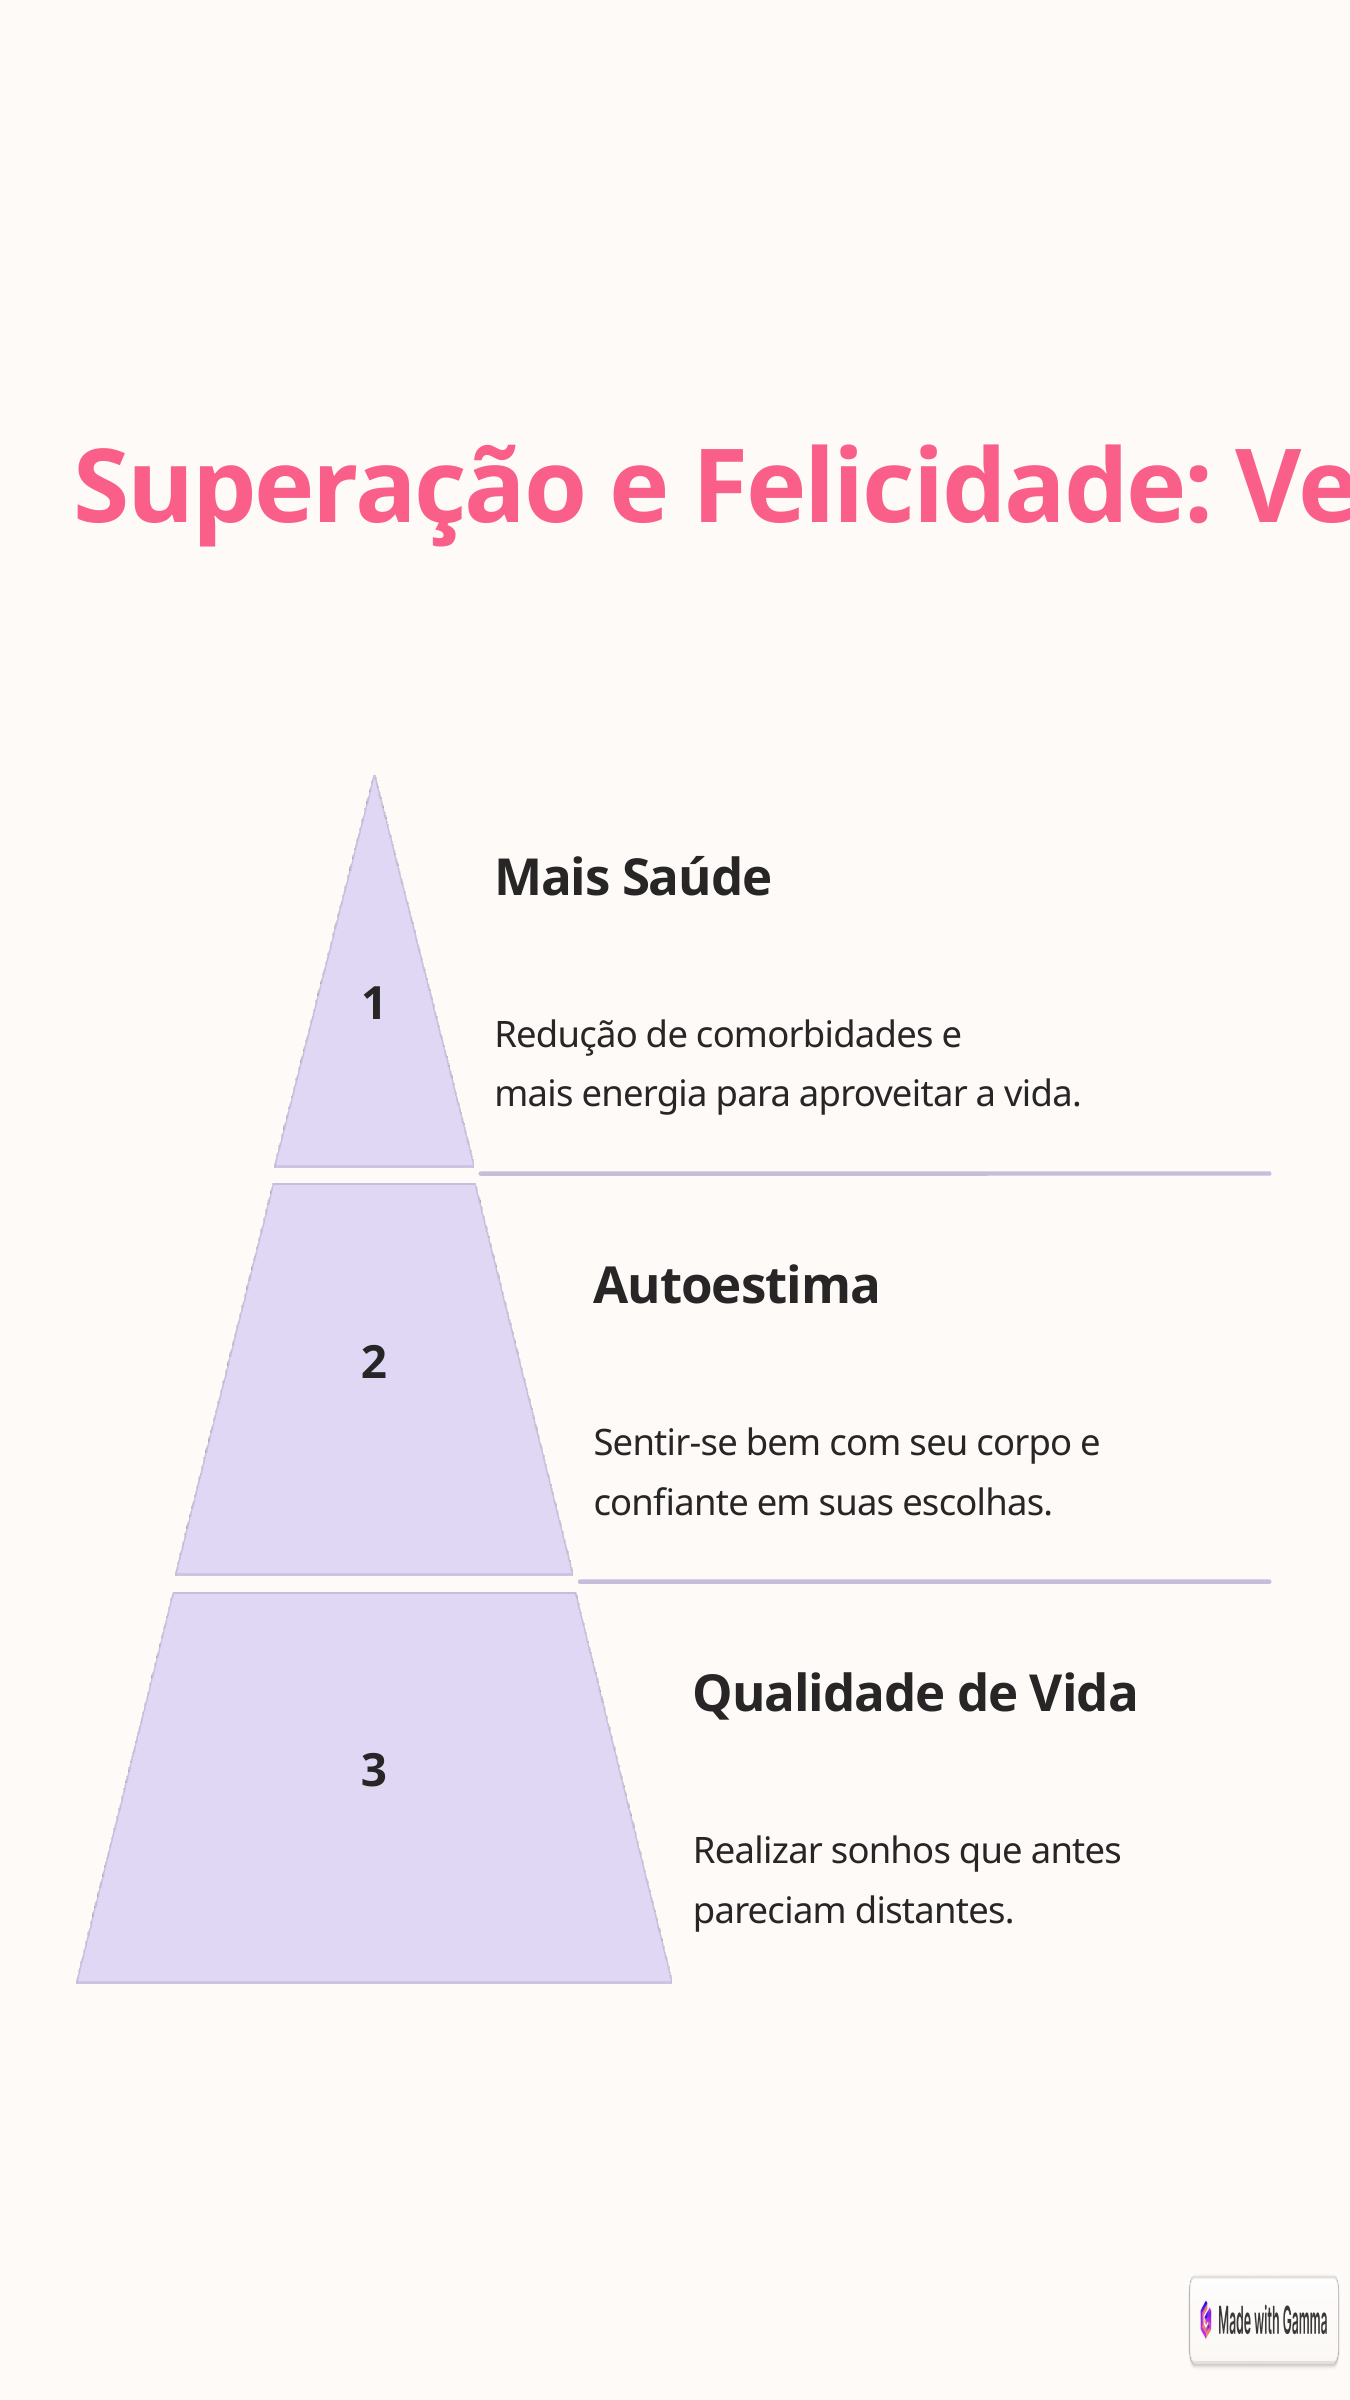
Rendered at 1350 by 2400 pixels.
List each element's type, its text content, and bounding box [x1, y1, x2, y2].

text_box Mais Saúde [494, 842, 783, 956]
picture [76, 1592, 672, 1984]
text_box [478, 1171, 1272, 1176]
picture [274, 775, 474, 1168]
text_box Sentir-se bem com seu corpo e confiante em suas escolhas. [593, 1403, 1168, 1510]
text_box Redução de comorbidades e mais energia para aproveitar a vida. [494, 995, 1111, 1102]
text_box Autoestima [593, 1250, 882, 1364]
text_box Realizar sonhos que antes pareciam distantes. [692, 1811, 1133, 1918]
text_box Qualidade de Vida [692, 1658, 981, 1772]
text_box [577, 1579, 1272, 1584]
picture [175, 1183, 573, 1576]
picture [1184, 2259, 1344, 2380]
text_box Superação e Felicidade: Vencendo a Obesidade [73, 416, 1244, 644]
